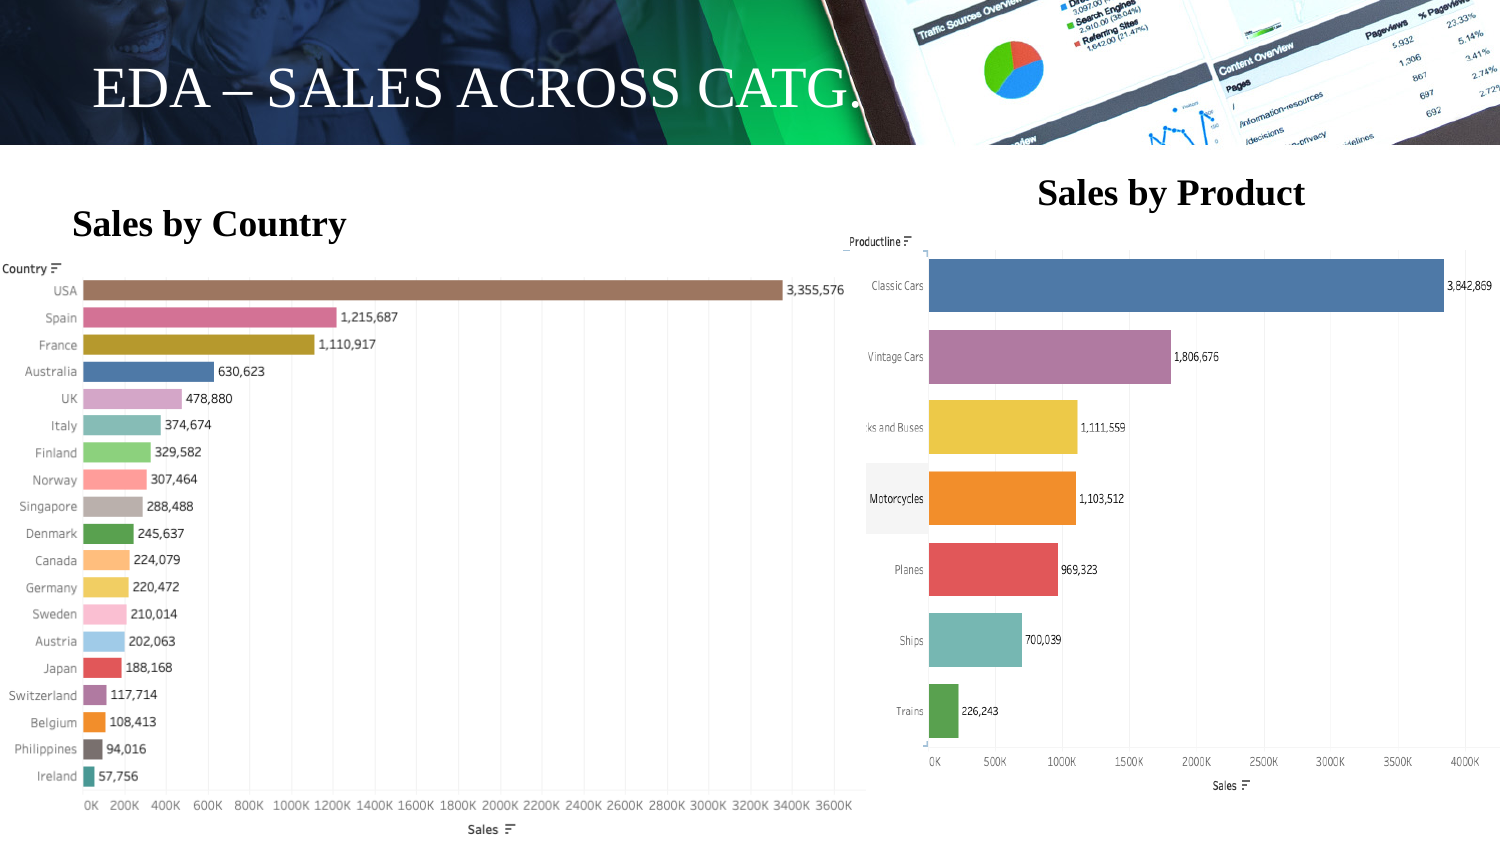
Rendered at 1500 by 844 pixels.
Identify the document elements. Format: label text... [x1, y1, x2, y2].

title EDA – SALES ACROSS CATG. [77, 21, 1433, 147]
text_box Sales by Product [1022, 160, 1321, 221]
text_box Sales by Country [57, 191, 363, 250]
picture [0, 0, 1500, 844]
